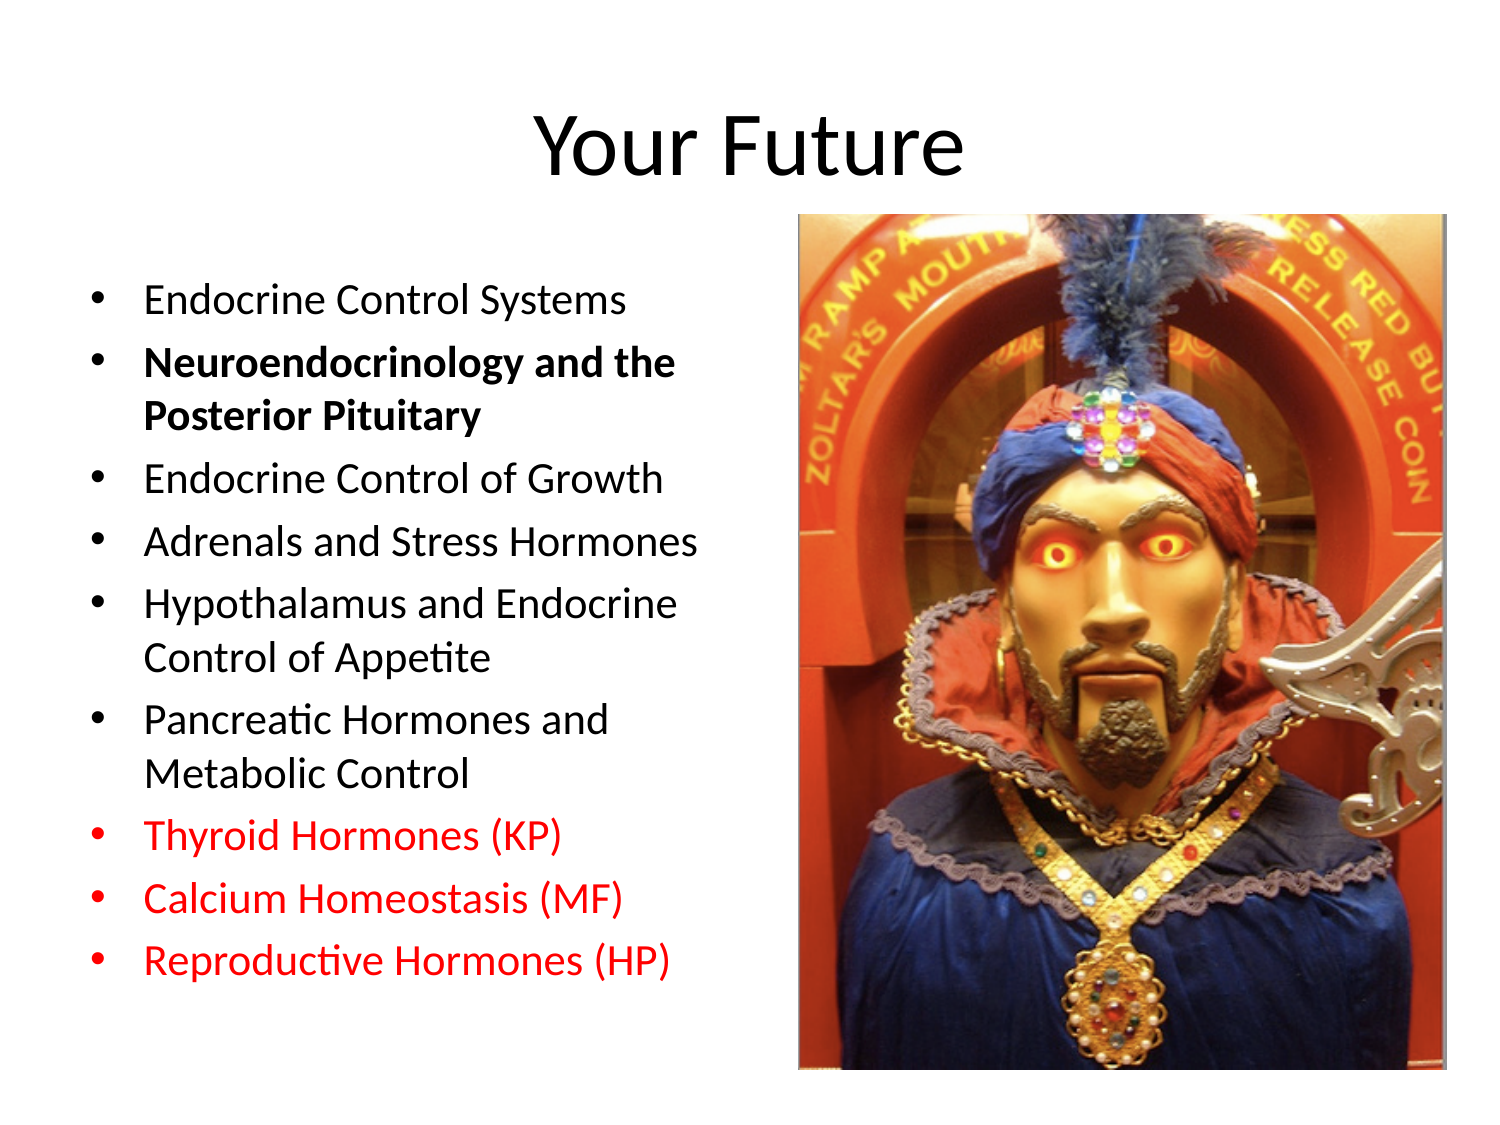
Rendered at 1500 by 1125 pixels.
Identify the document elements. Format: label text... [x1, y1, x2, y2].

picture [798, 214, 1447, 1070]
title Your Future [75, 45, 1425, 233]
list Endocrine Control Systems Neuroendocrinology and the Posterior Pituitary Endocrine Control of Growth Adrenals and Stress Hormones Hypothalamus and Endocrine Control of Appetite Pancreatic Hormones and Metabolic Control Thyroid Hormones (KP) Calcium Homeostasis (MF) Reproductive Hormones (HP) [75, 262, 779, 1005]
